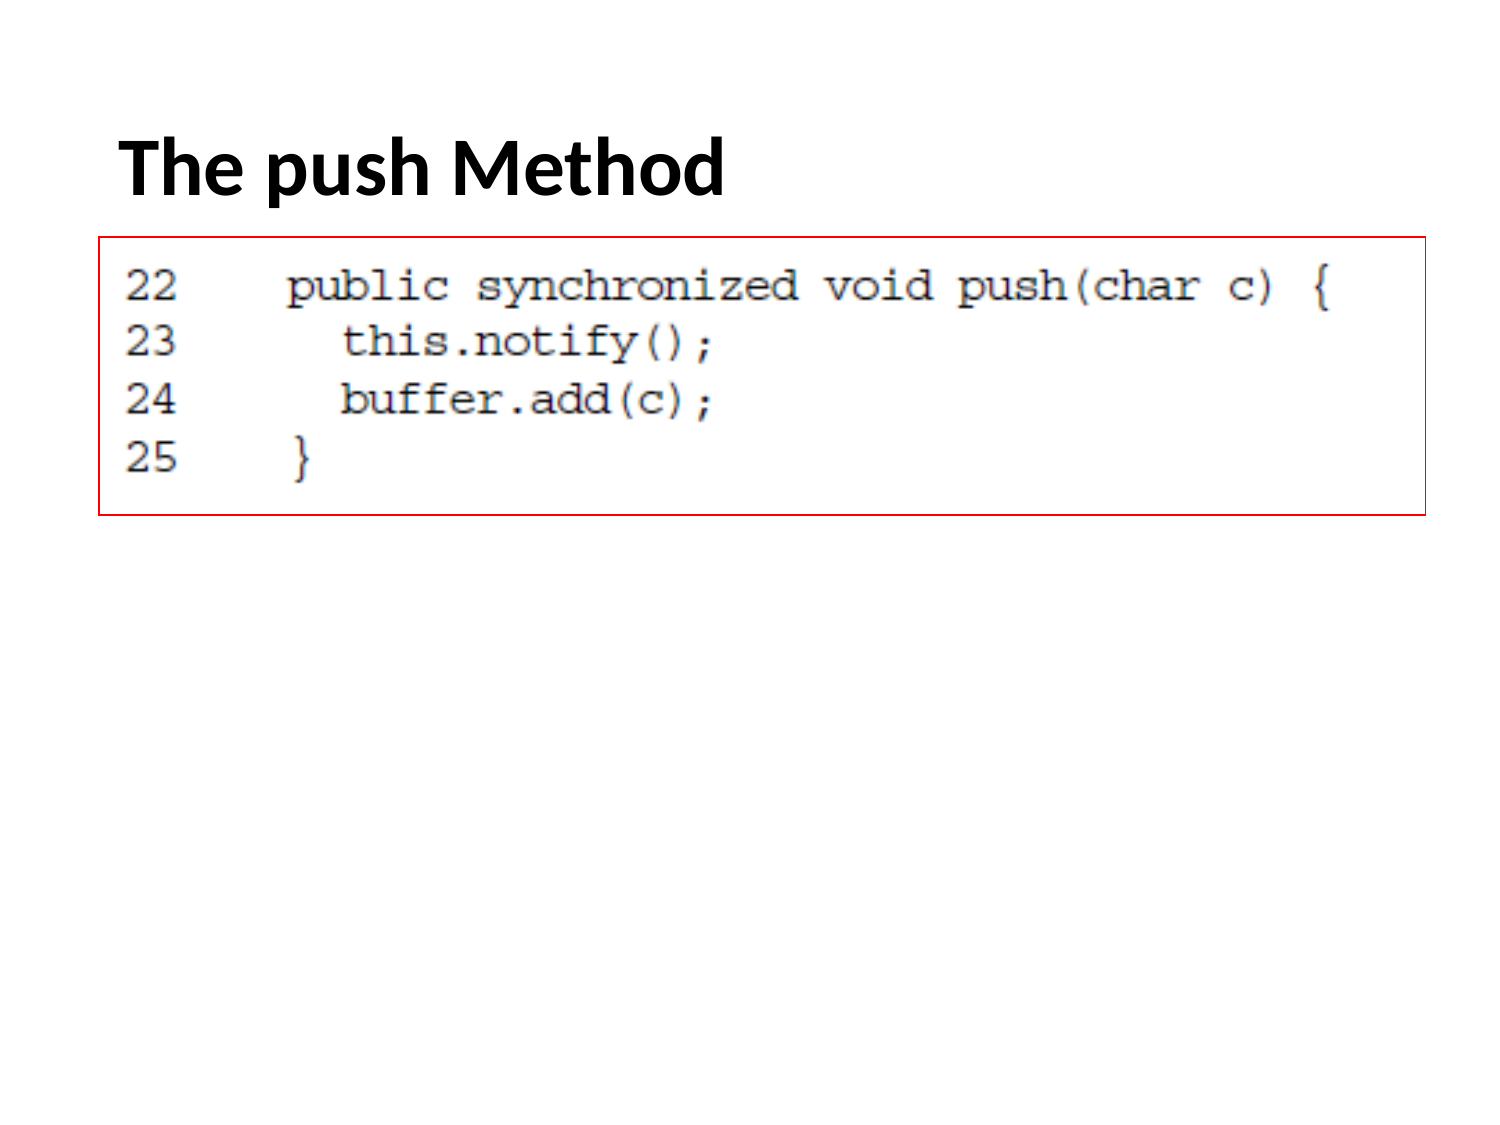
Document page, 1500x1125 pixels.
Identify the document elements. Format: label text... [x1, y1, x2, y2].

picture [99, 237, 1425, 515]
title The push Method [103, 59, 1397, 236]
